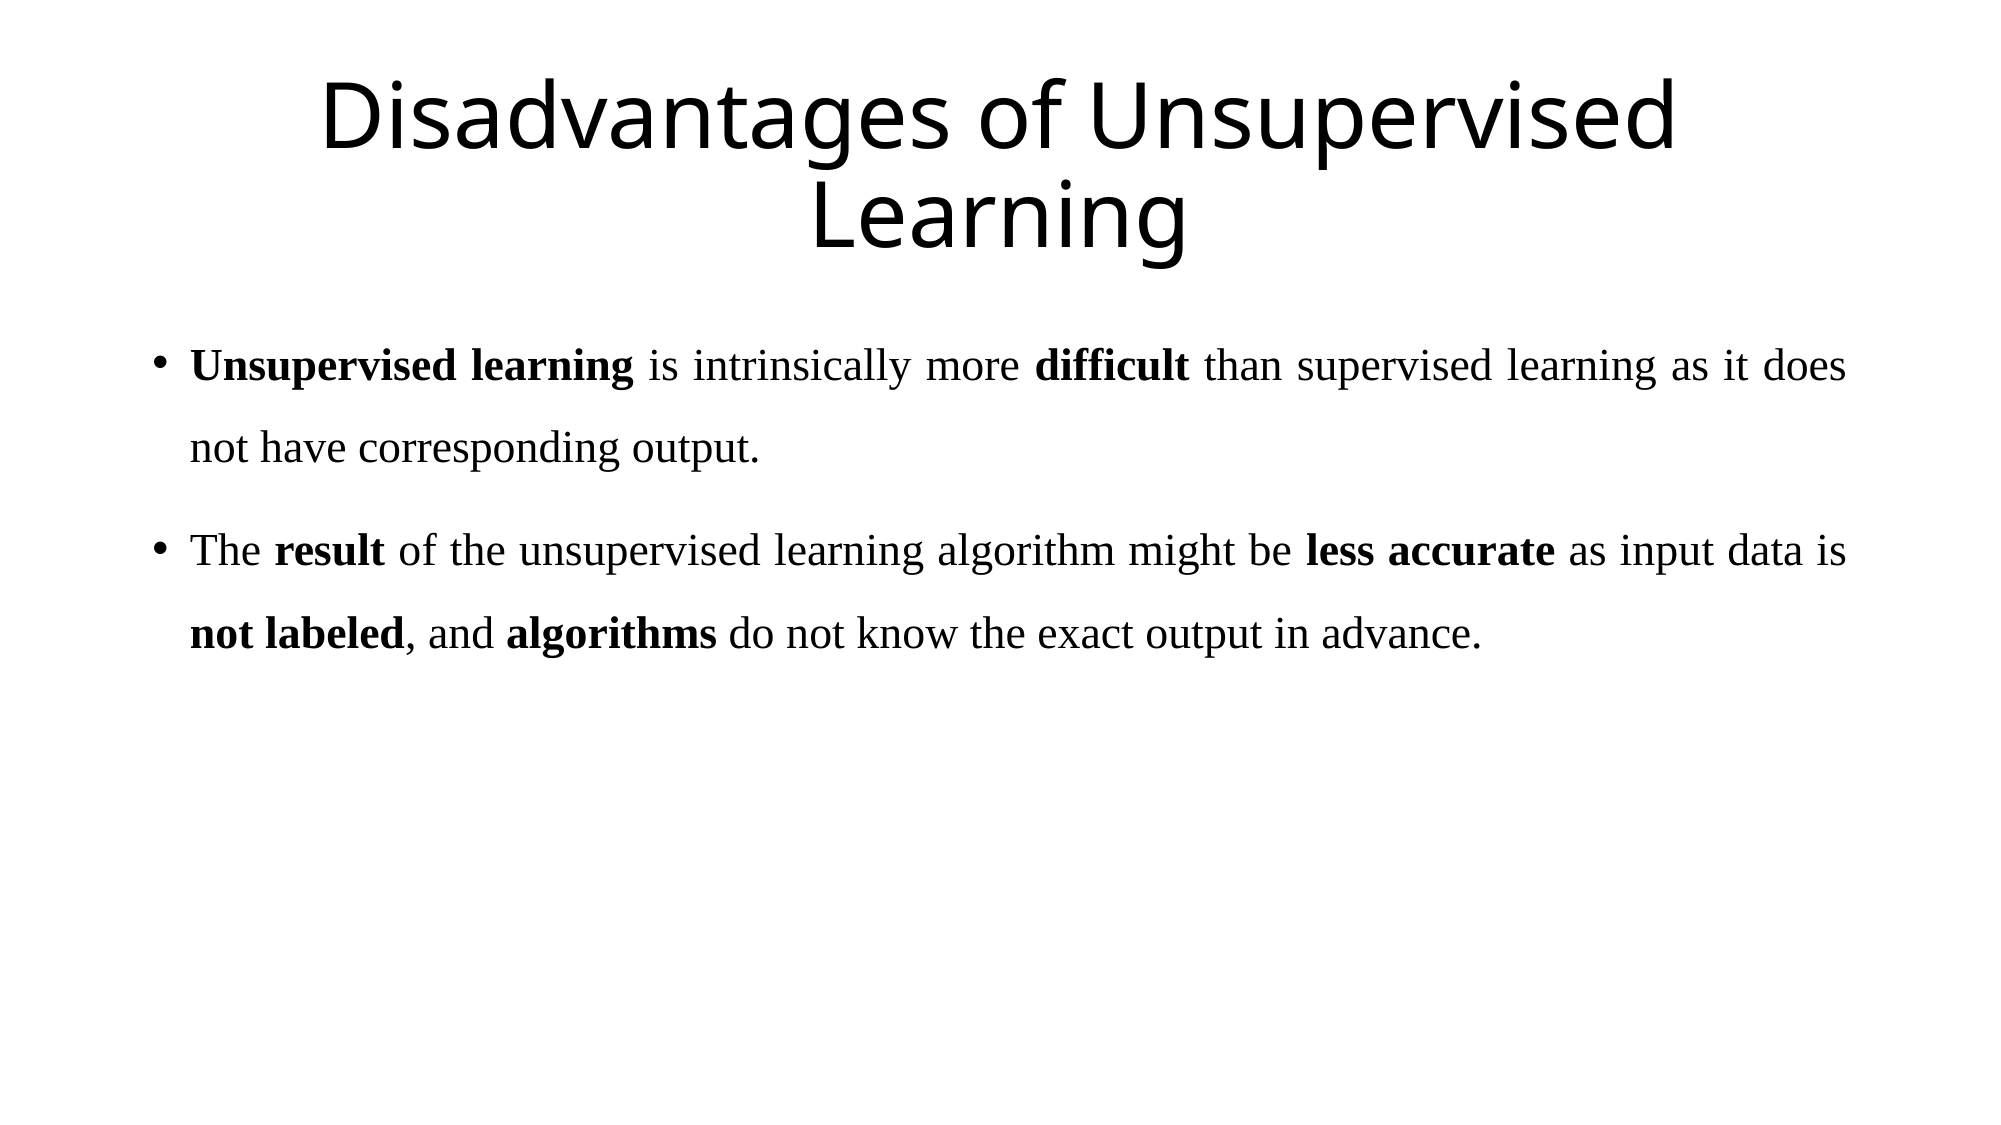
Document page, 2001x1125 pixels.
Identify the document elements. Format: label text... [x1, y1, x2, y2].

title Disadvantages of Unsupervised Learning [137, 59, 1863, 278]
list Unsupervised learning is intrinsically more difficult than supervised learning as it does not have corresponding output. The result of the unsupervised learning algorithm might be less accurate as input data is not labeled, and algorithms do not know the exact output in advance. [137, 299, 1863, 1014]
